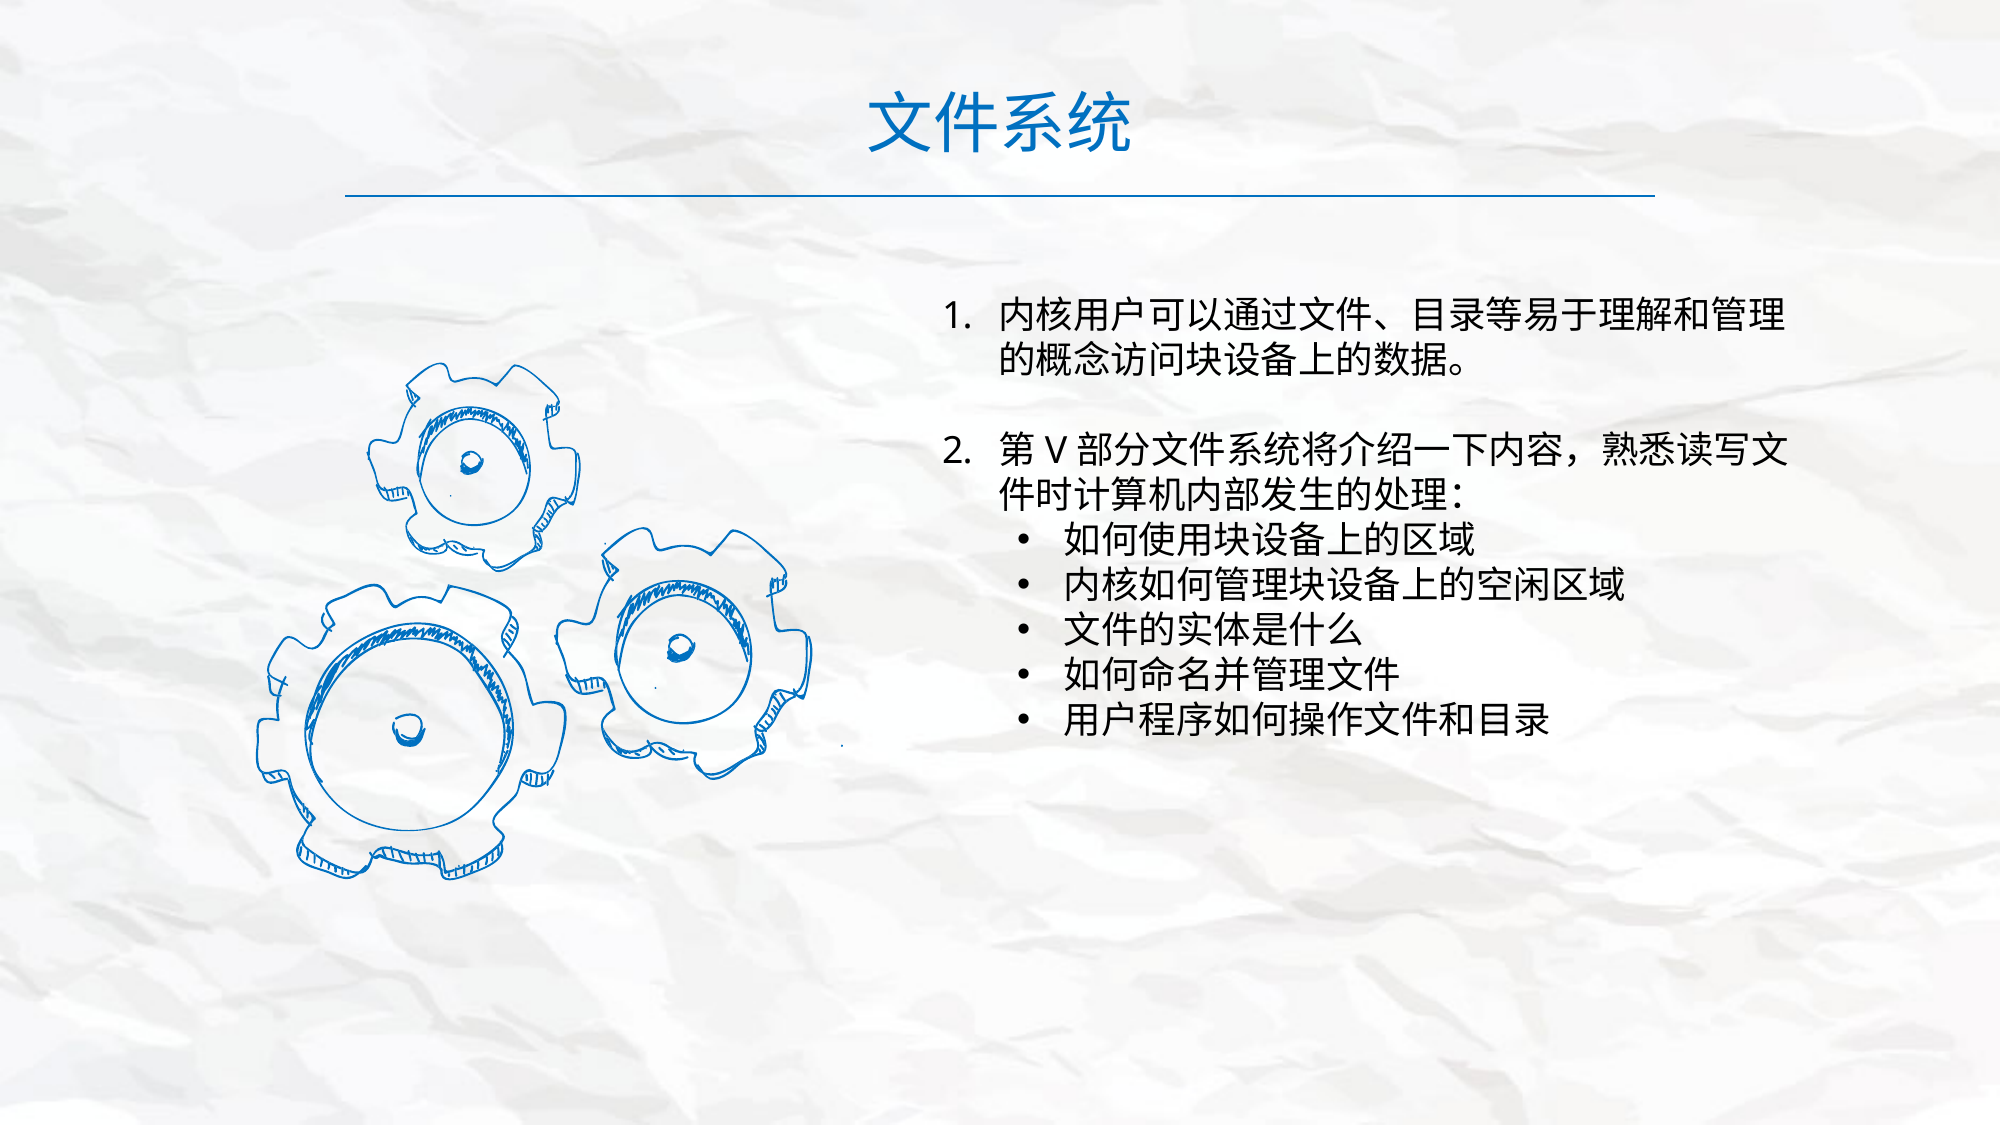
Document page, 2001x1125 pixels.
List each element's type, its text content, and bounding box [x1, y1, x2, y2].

text_box 文件系统 [851, 73, 1149, 169]
text_box 内核用户可以通过文件、目录等易于理解和管理的概念访问块设备上的数据。 第V部分文件系统将介绍一下内容，熟悉读写文件时计算机内部发生的处理： 如何使用块设备上的区域 内核如何管理块设备上的空闲区域 文件的实体是什么 如何命名并管理文件 用户程序如何操作文件和目录 [927, 283, 1837, 749]
picture [0, 0, 2000, 1125]
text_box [253, 362, 844, 881]
